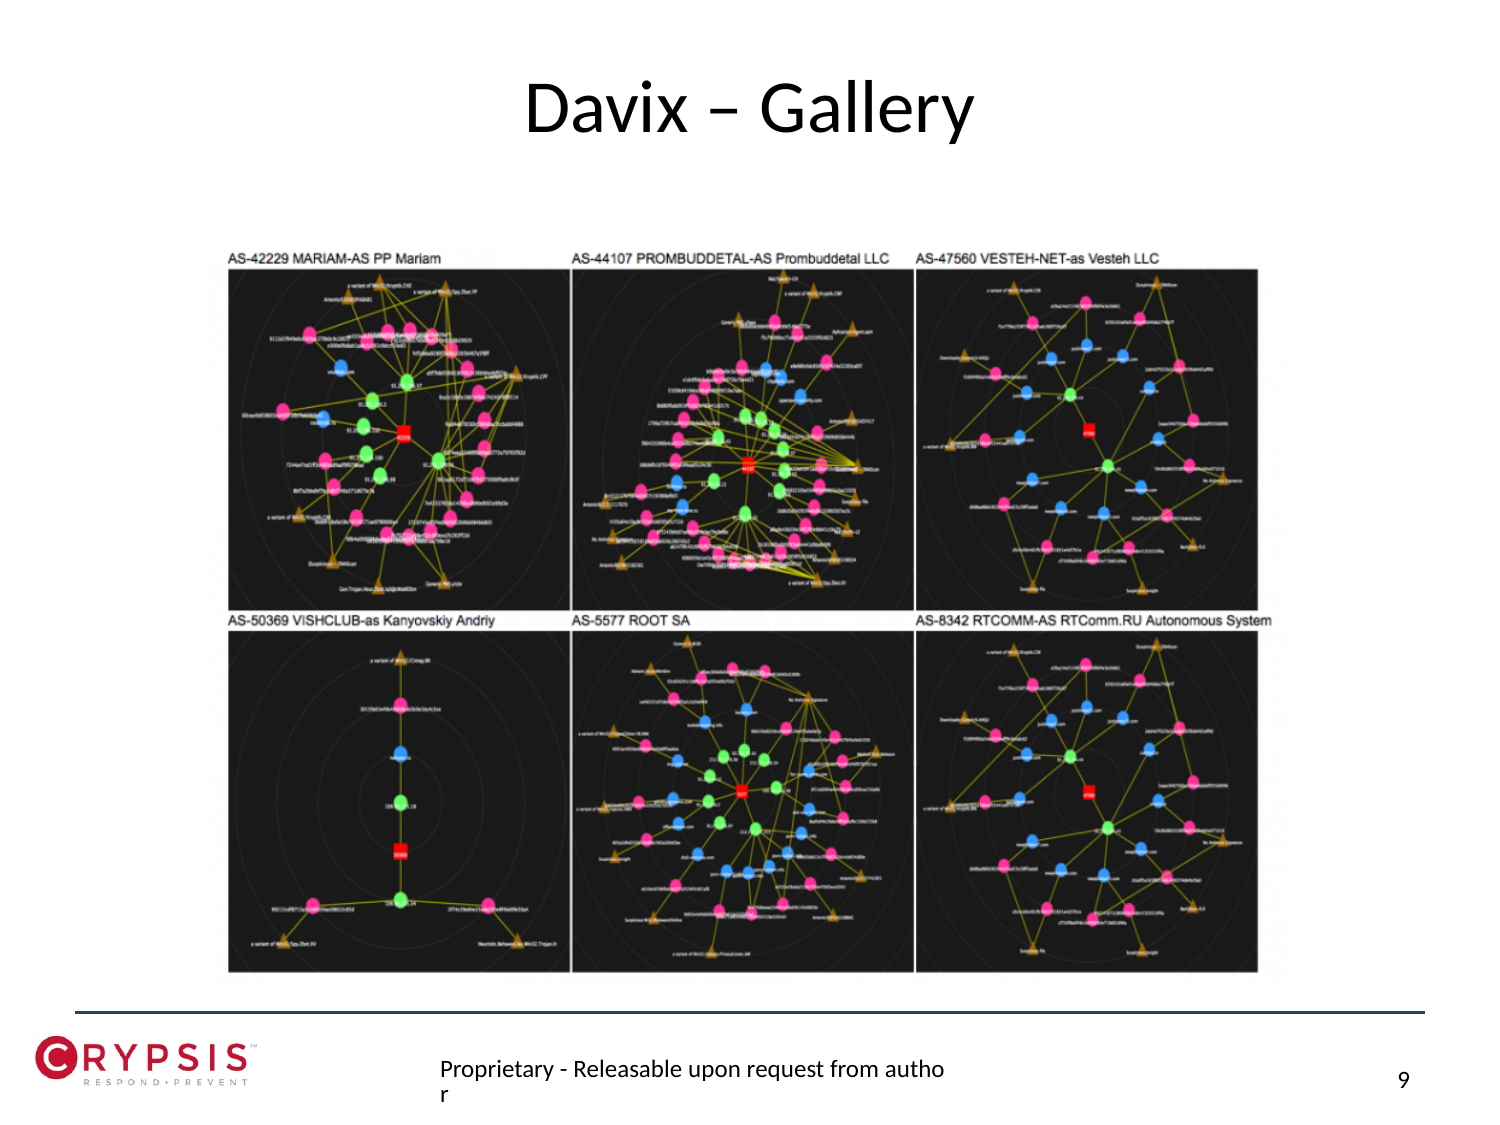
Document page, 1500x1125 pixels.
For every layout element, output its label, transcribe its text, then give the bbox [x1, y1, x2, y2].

title Davix – Gallery [75, 24, 1425, 180]
picture [33, 1032, 259, 1088]
footer Proprietary - Releasable upon request from author [425, 1037, 963, 1098]
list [74, 242, 1426, 986]
slide_number 9 [1350, 1060, 1425, 1096]
